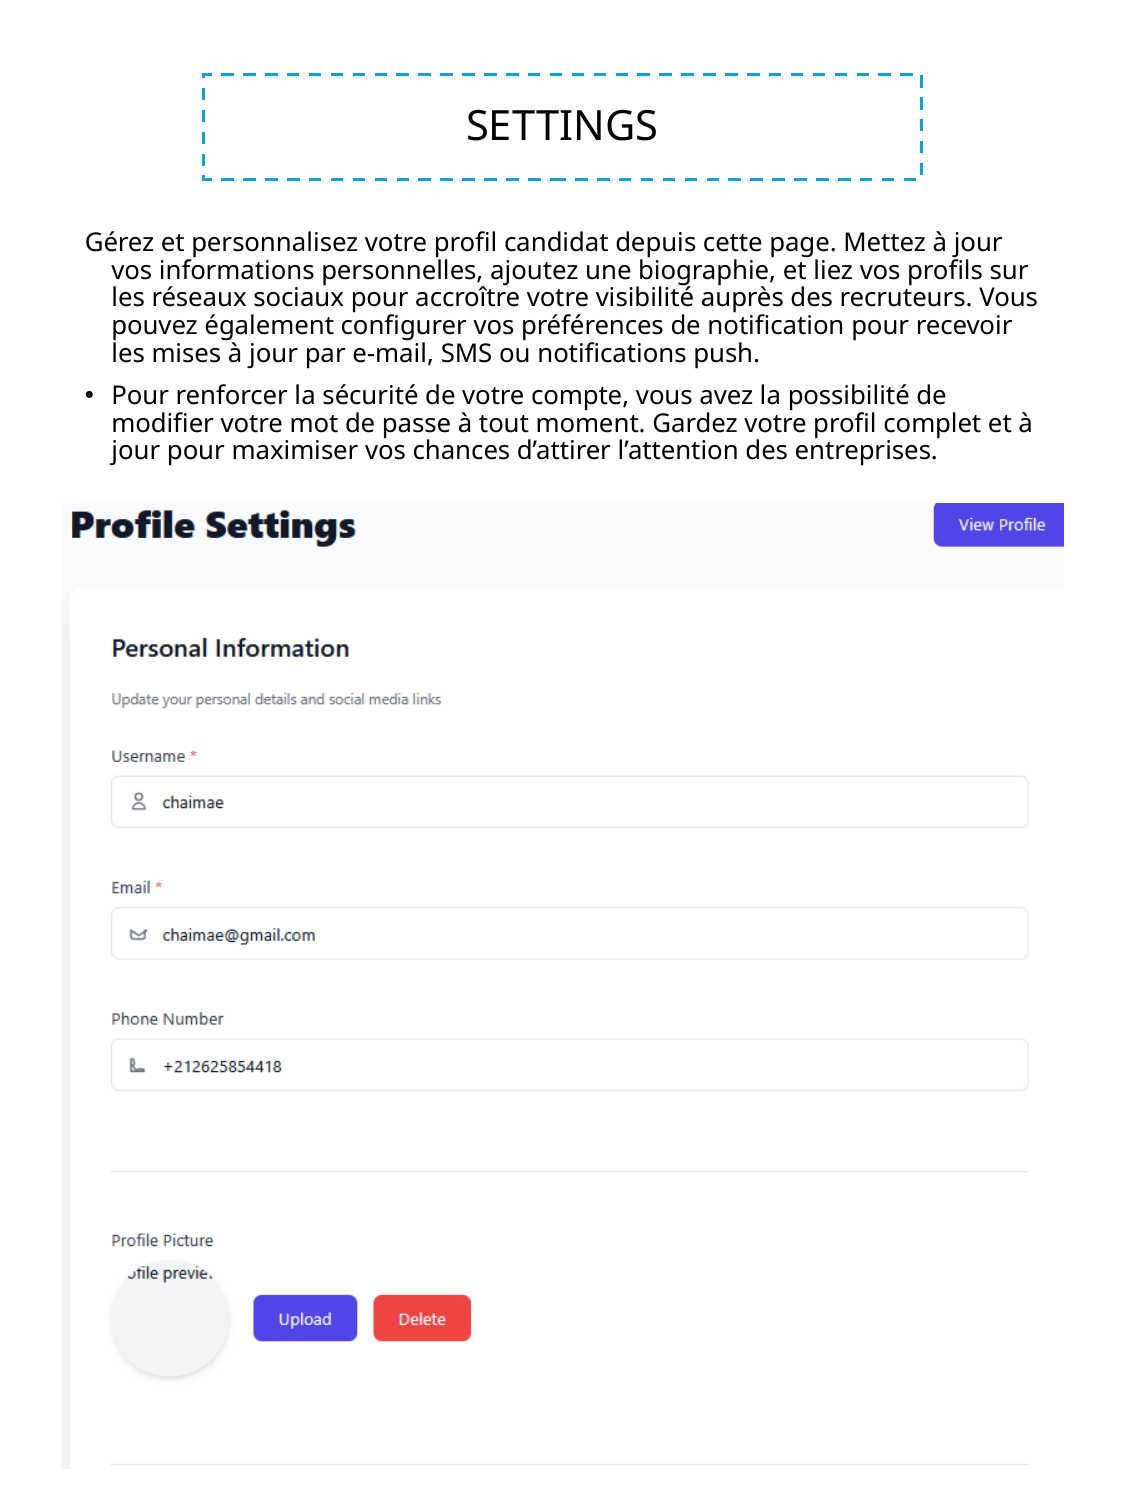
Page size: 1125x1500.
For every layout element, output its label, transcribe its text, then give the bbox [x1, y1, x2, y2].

title SETTINGS [202, 73, 923, 181]
list Gérez et personnalisez votre profil candidat depuis cette page. Mettez à jour vos informations personnelles, ajoutez une biographie, et liez vos profils sur les réseaux sociaux pour accroître votre visibilité auprès des recruteurs. Vous pouvez également configurer vos préférences de notification pour recevoir les mises à jour par e-mail, SMS ou notifications push. Pour renforcer la sécurité de votre compte, vous avez la possibilité de modifier votre mot de passe à tout moment. Gardez votre profil complet et à jour pour maximiser vos chances d’attirer l’attention des entreprises. [69, 221, 1056, 476]
picture [60, 503, 1065, 1470]
